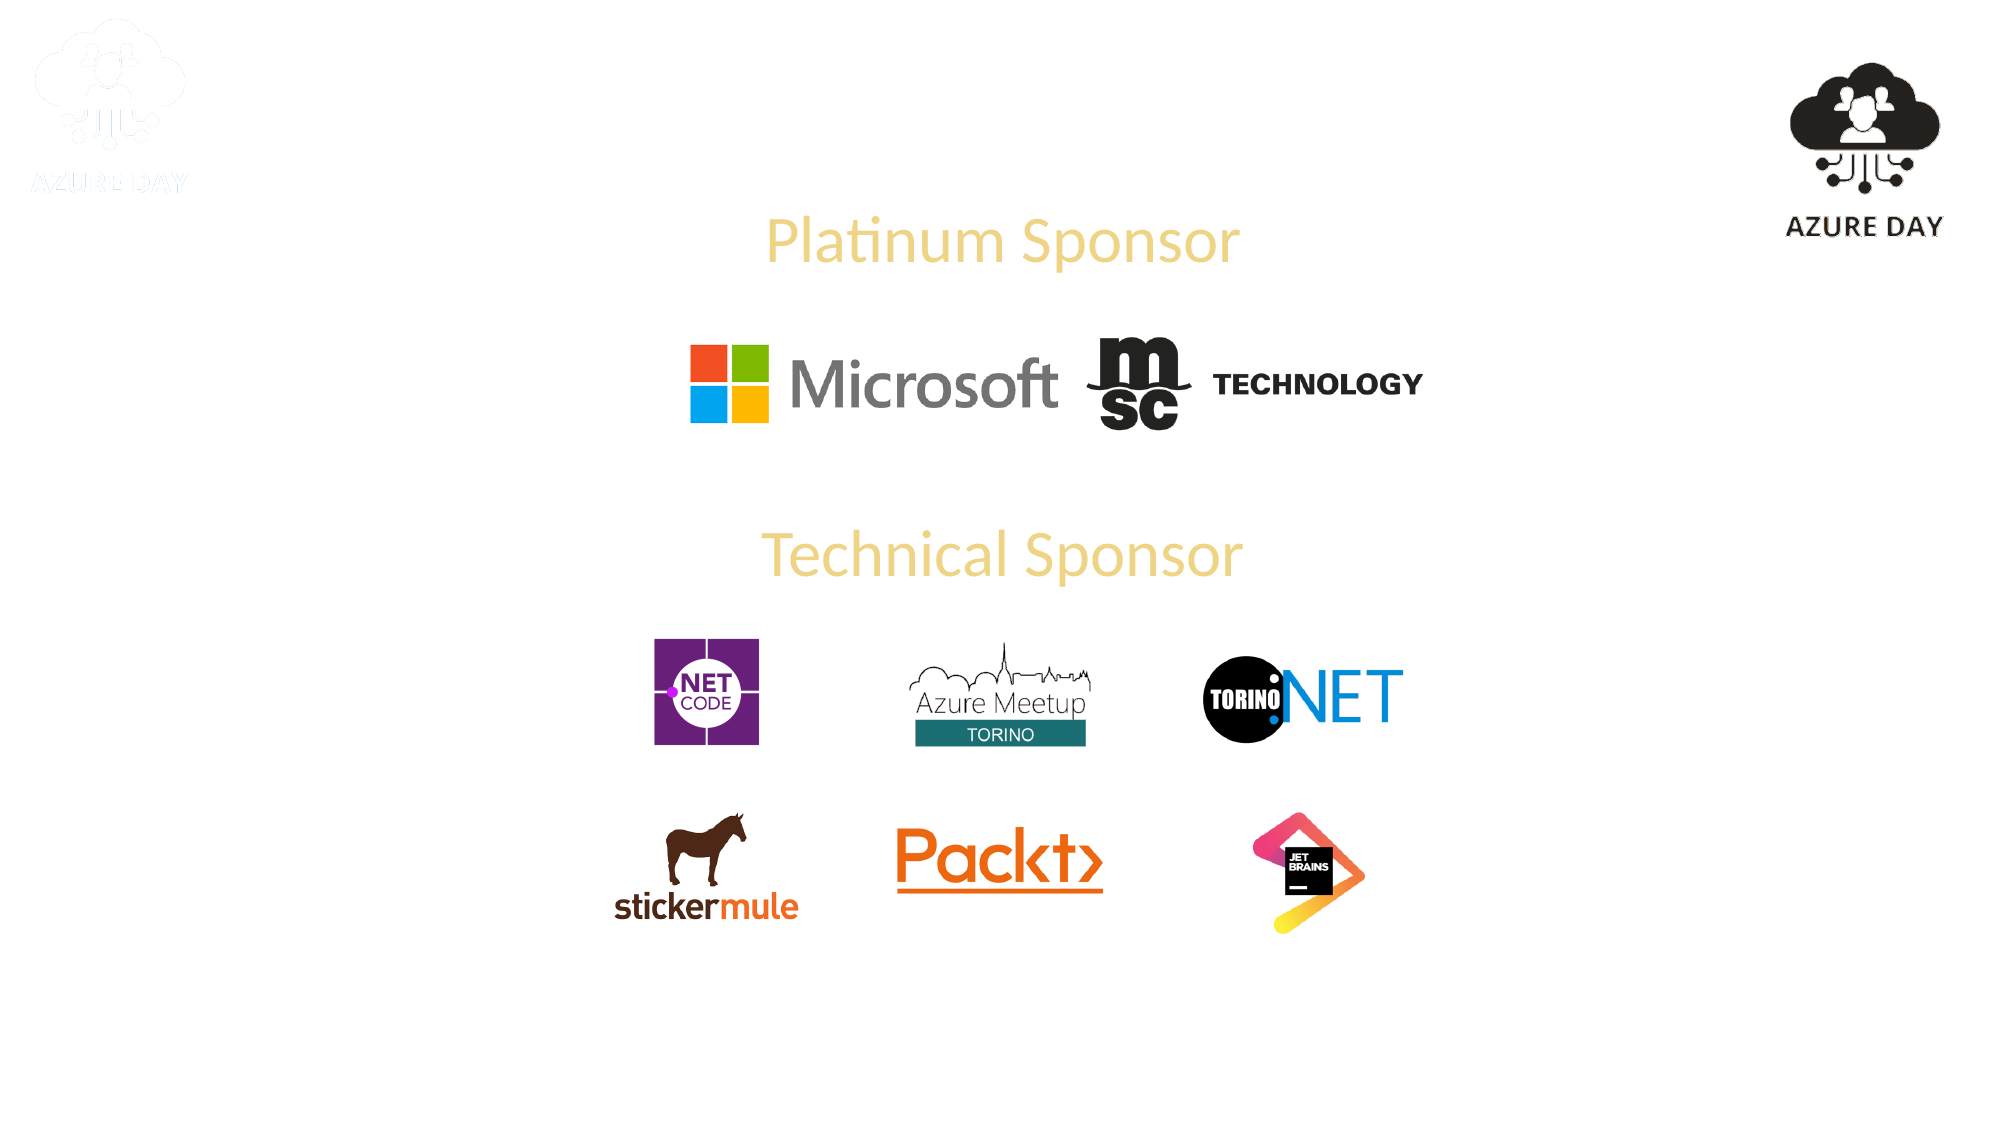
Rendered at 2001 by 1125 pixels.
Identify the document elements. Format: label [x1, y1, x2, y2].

picture [578, 627, 835, 757]
picture [862, 625, 1138, 764]
picture [562, 792, 851, 937]
picture [0, 0, 219, 216]
picture [1165, 801, 1453, 945]
picture [1072, 292, 1437, 475]
picture [1755, 40, 1974, 260]
picture [685, 288, 1067, 479]
picture [862, 791, 1138, 929]
picture [1165, 630, 1441, 769]
